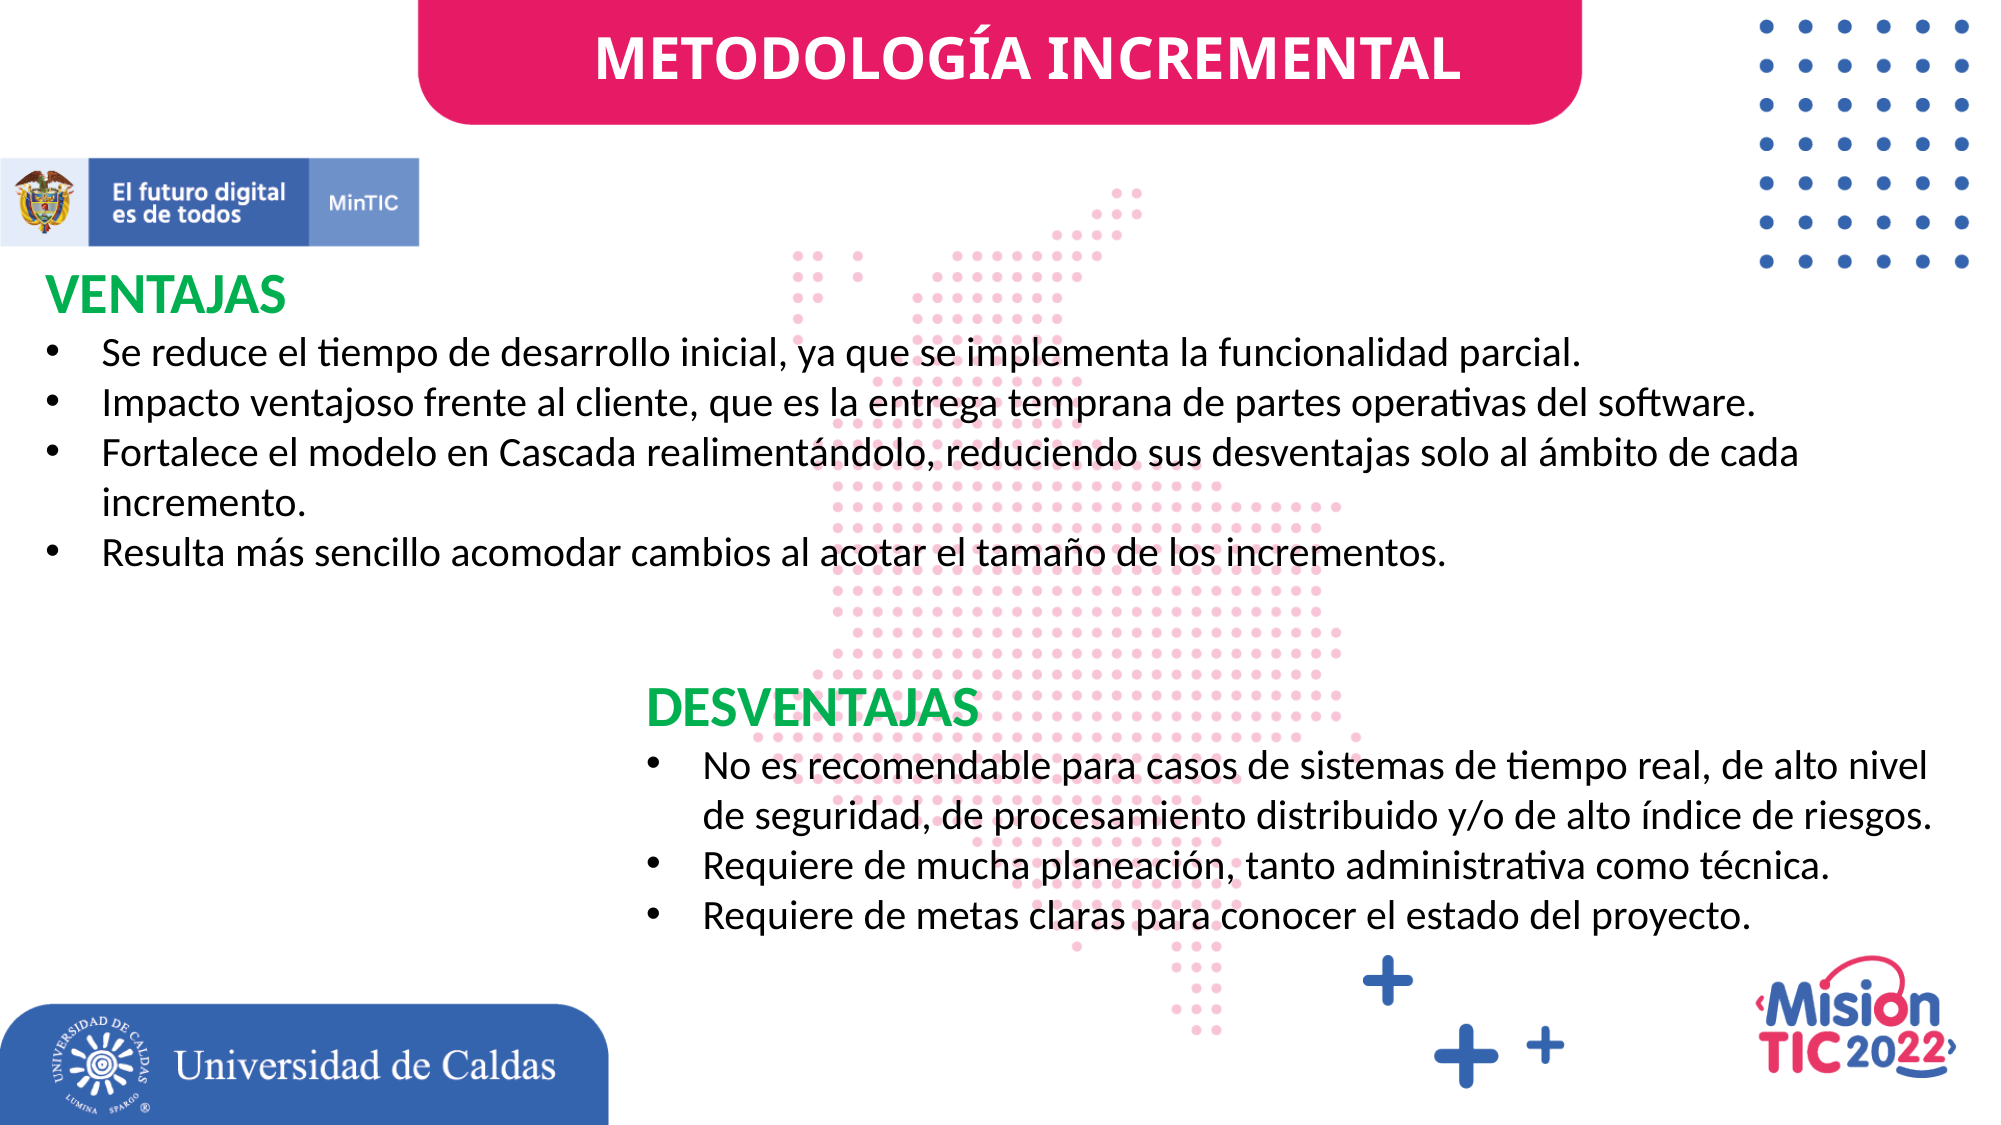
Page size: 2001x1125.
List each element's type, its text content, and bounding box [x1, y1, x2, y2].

text_box VENTAJAS Se reduce el tiempo de desarrollo inicial, ya que se implementa la funcionalidad parcial. Impacto ventajoso frente al cliente, que es la entrega temprana de partes operativas del software. Fortalece el modelo en Cascada realimentándolo, reduciendo sus desventajas solo al ámbito de cada incremento. Resulta más sencillo acomodar cambios al acotar el tamaño de los incrementos. [30, 247, 1915, 683]
text_box METODOLOGÍA INCREMENTAL [491, 14, 1565, 107]
picture [0, 0, 2000, 1125]
text_box DESVENTAJAS No es recomendable para casos de sistemas de tiempo real, de alto nivel de seguridad, de procesamiento distribuido y/o de alto índice de riesgos. Requiere de mucha planeación, tanto administrativa como técnica. Requiere de metas claras para conocer el estado del proyecto. [631, 660, 1959, 1046]
